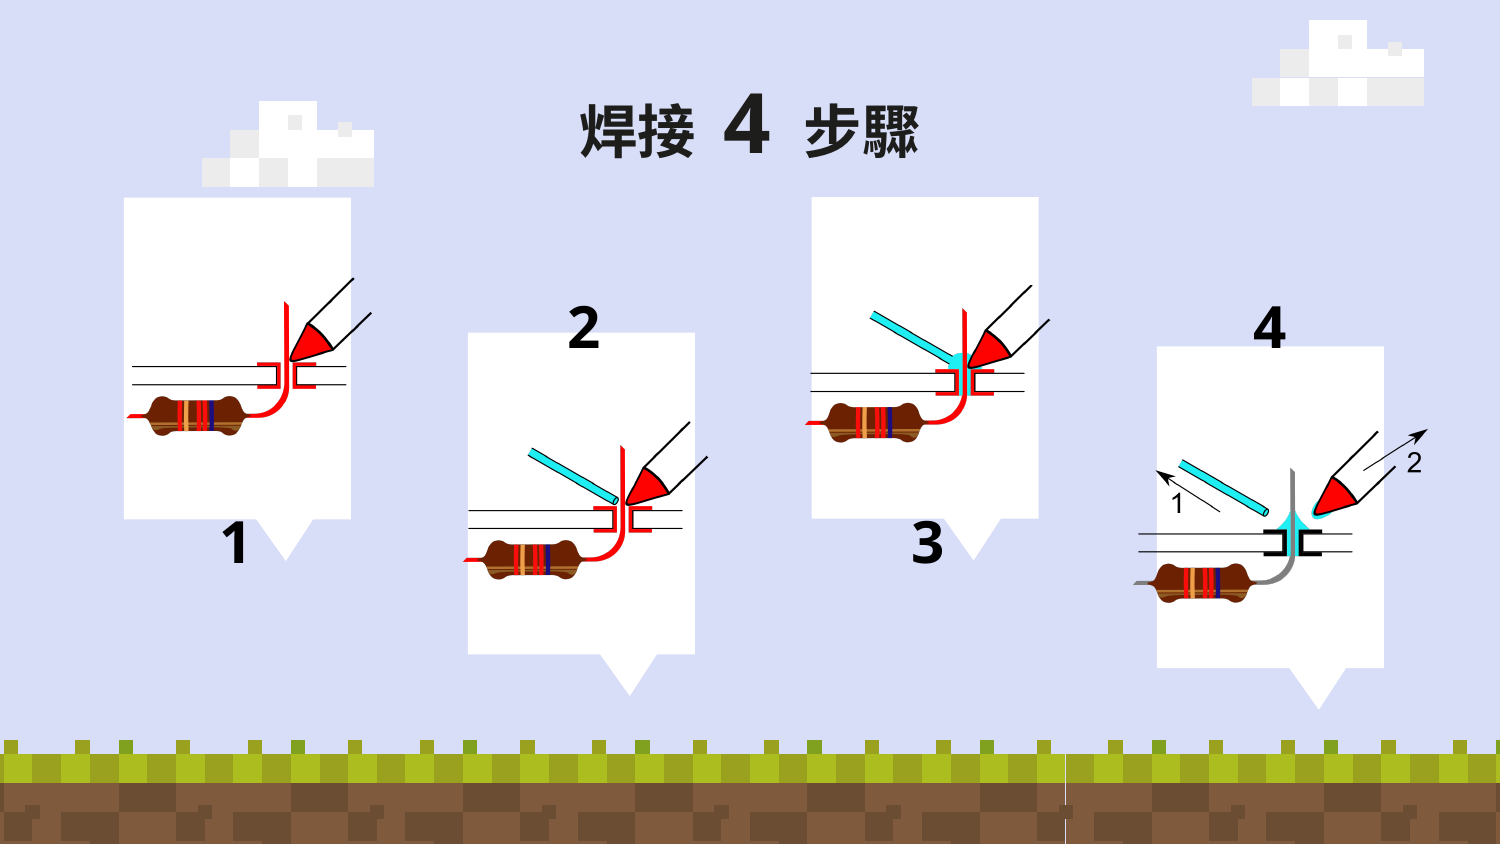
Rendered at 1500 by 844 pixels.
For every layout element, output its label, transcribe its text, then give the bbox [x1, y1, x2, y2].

text_box 4 [1236, 287, 1304, 364]
text_box 2 [551, 287, 619, 364]
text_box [201, 100, 375, 188]
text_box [1251, 19, 1425, 107]
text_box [763, 243, 1087, 473]
title 焊接 4 步驟 [118, 72, 1382, 167]
picture [802, 285, 1055, 445]
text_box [1109, 392, 1434, 622]
text_box 3 [894, 502, 962, 578]
text_box 1 [203, 502, 271, 578]
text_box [76, 243, 399, 474]
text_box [420, 378, 743, 609]
